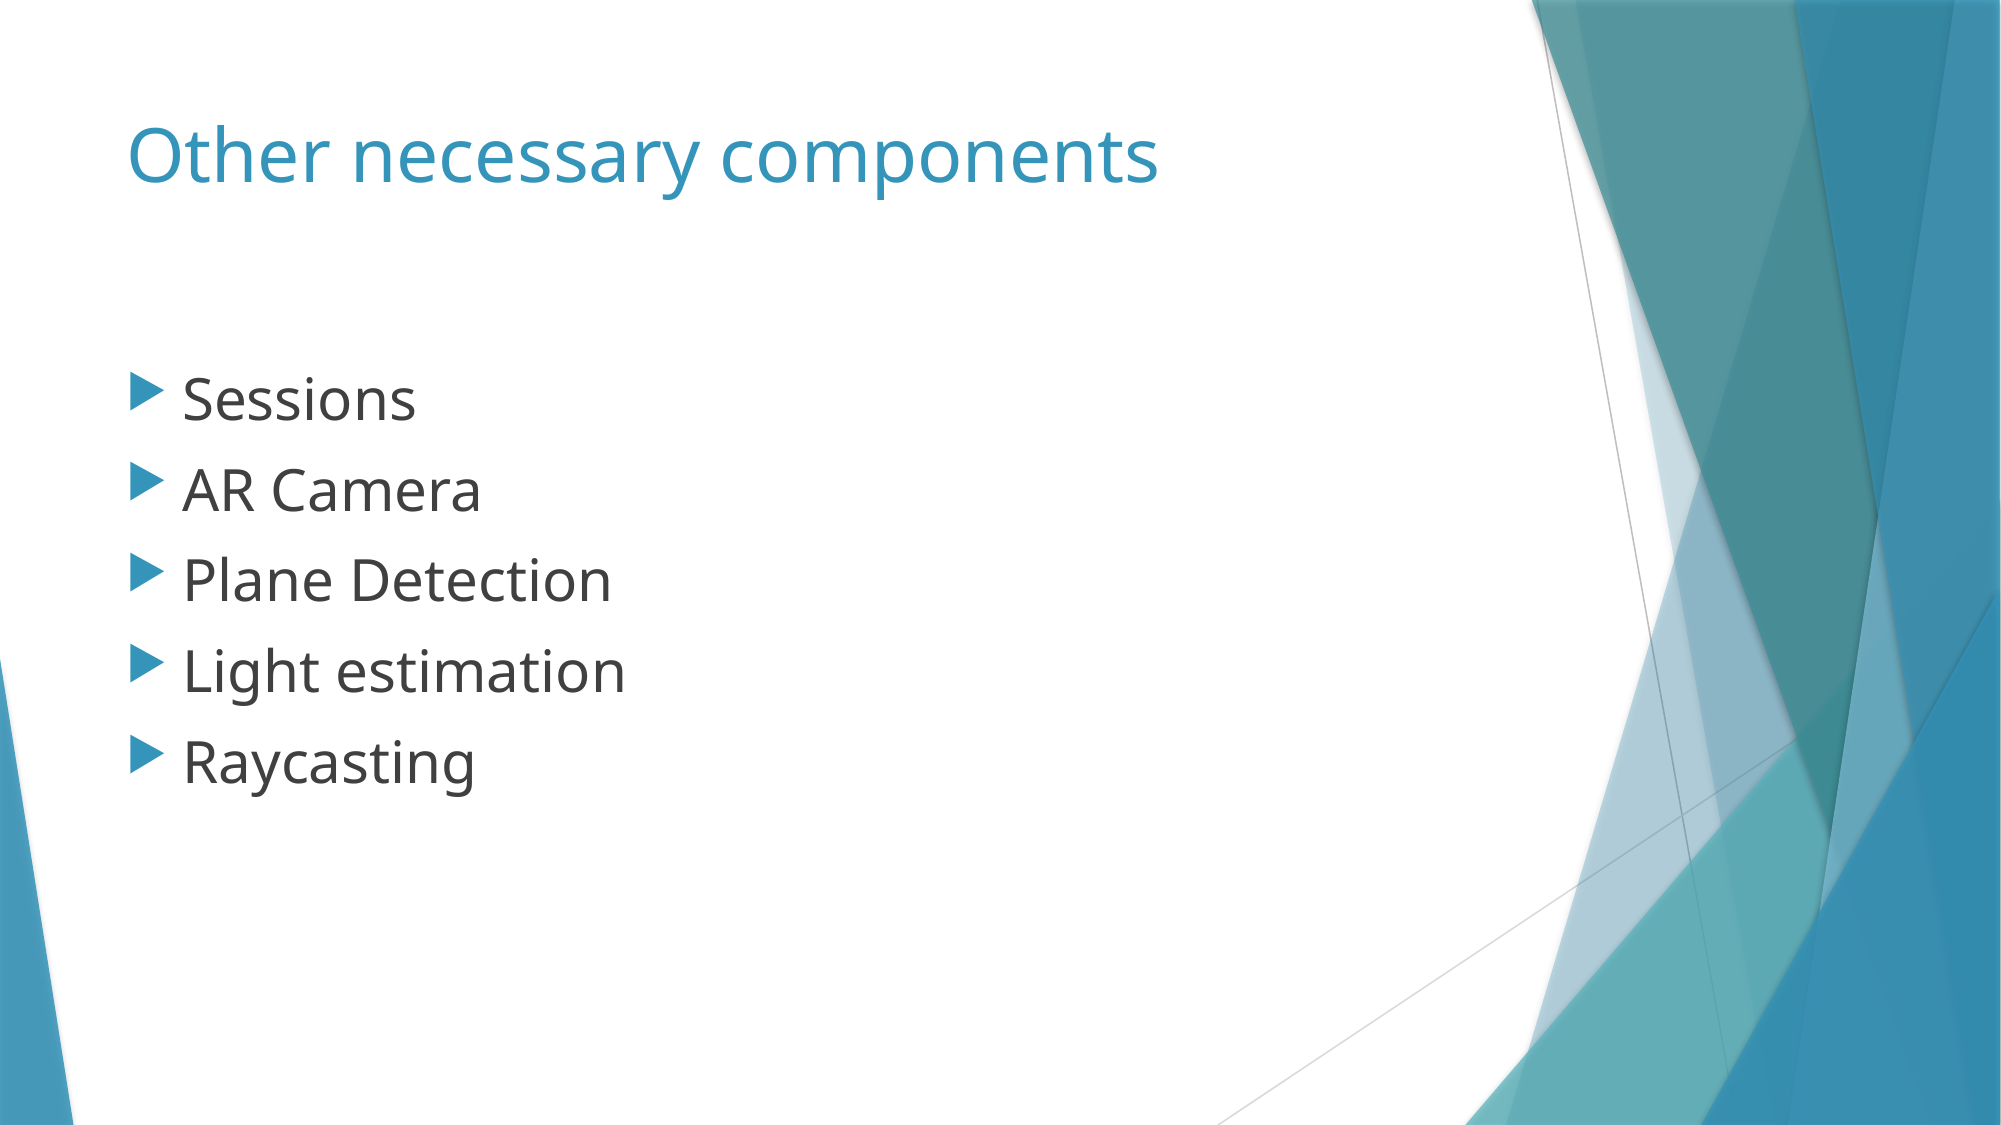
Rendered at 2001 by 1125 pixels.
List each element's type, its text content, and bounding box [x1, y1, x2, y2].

title Other necessary components [111, 99, 1522, 317]
list Sessions AR Camera Plane Detection Light estimation Raycasting [111, 354, 1522, 992]
